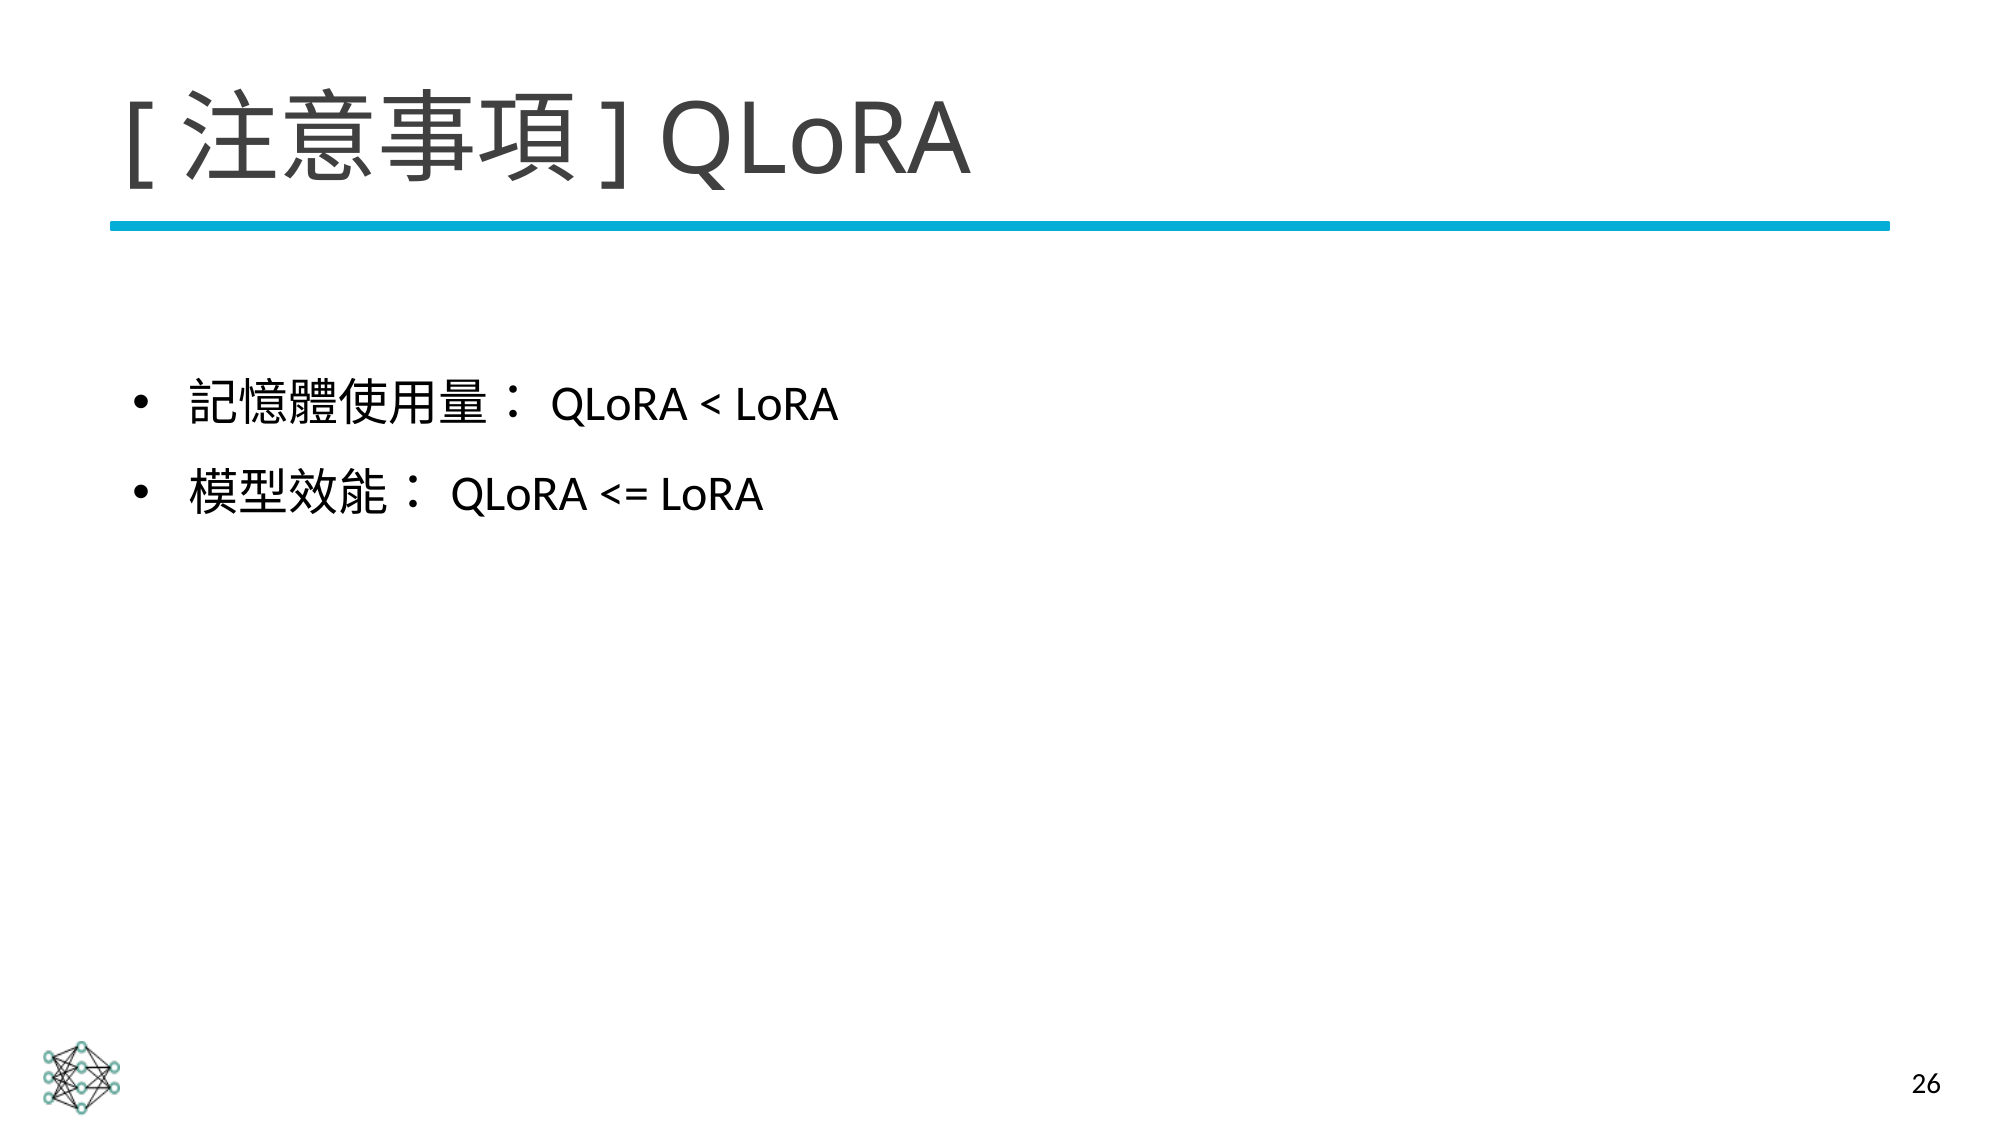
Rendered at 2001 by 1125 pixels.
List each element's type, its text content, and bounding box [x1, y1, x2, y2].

picture [43, 1041, 120, 1116]
title [注意事項] QLoRA [107, 58, 1899, 228]
slide_number 26 [1740, 1052, 1957, 1113]
text_box 記憶體使用量：QLoRA < LoRA 模型效能：QLoRA <= LoRA [117, 333, 952, 529]
